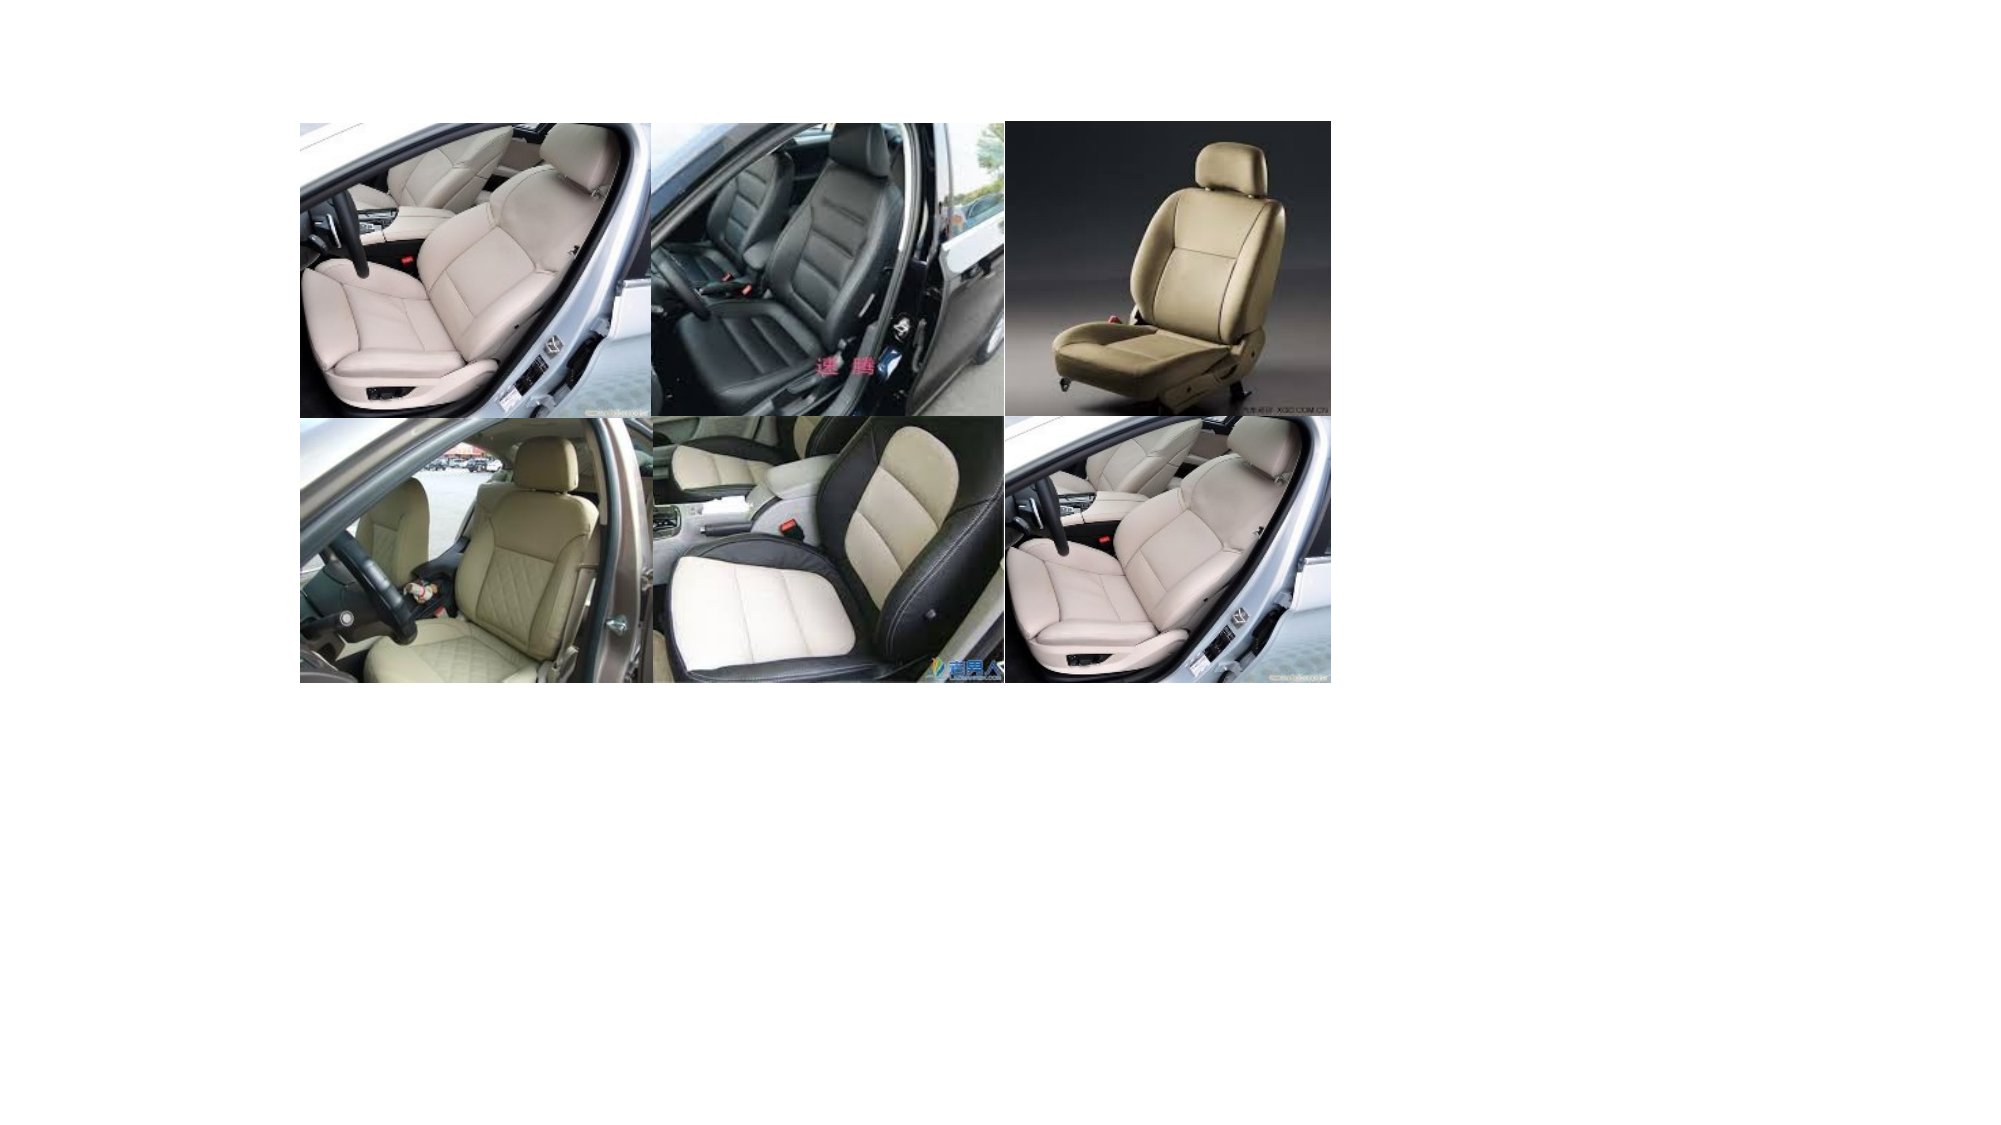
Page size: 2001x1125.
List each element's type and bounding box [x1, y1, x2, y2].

picture [1005, 121, 1331, 683]
picture [300, 123, 1004, 683]
